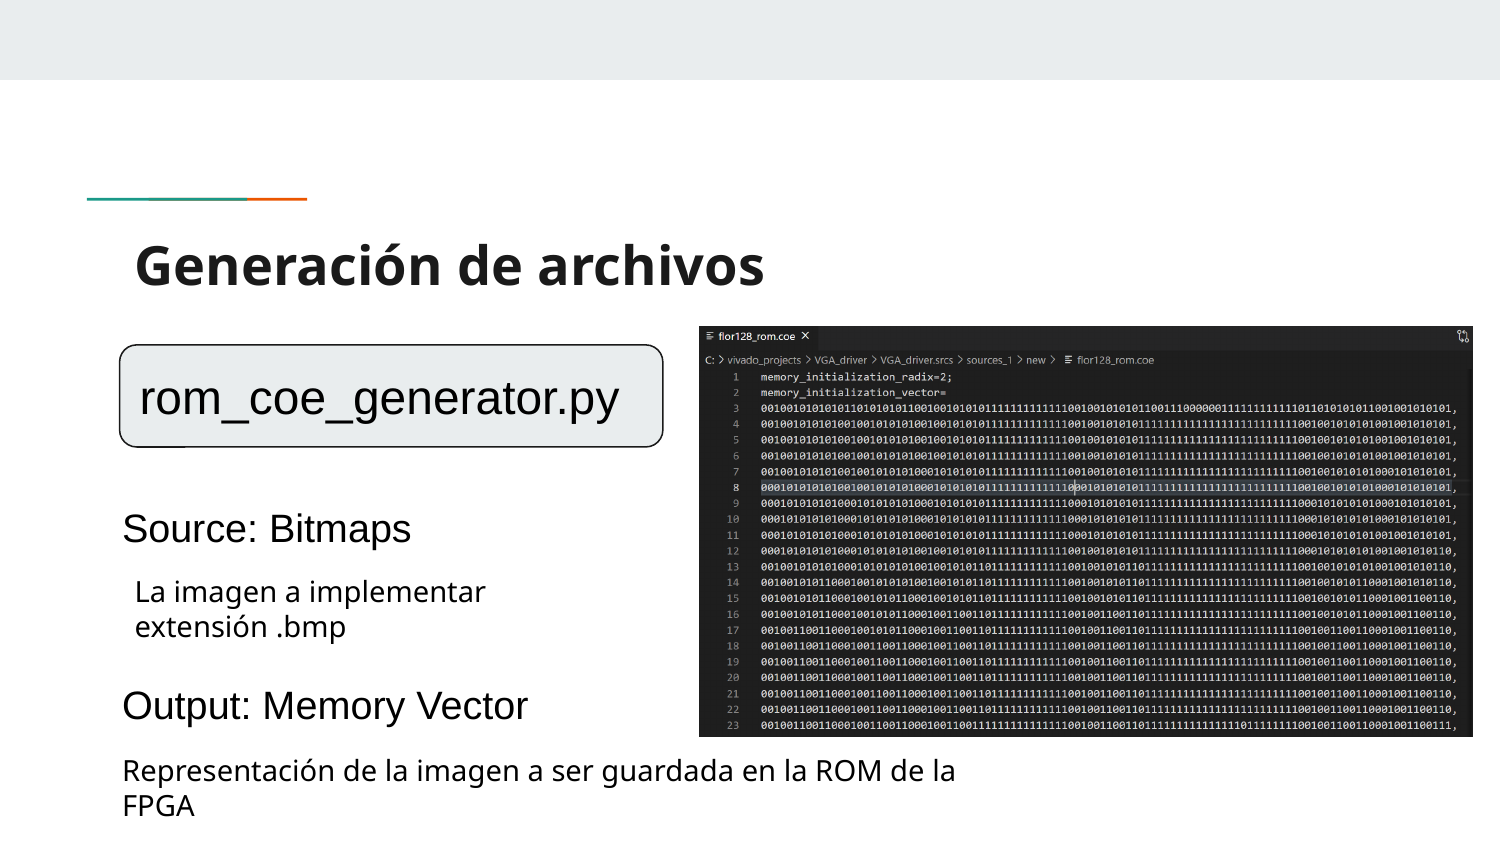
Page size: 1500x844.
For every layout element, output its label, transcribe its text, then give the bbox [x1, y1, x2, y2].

text_box rom_coe_generator.py [119, 344, 663, 447]
picture [698, 326, 1474, 737]
text_box La imagen a implementar extensión .bmp [119, 558, 690, 622]
title Generación de archivos [119, 216, 1381, 305]
text_box Source: Bitmaps [107, 487, 436, 576]
text_box Representación de la imagen a ser guardada en la ROM de la FPGA [107, 737, 1027, 802]
text_box Output: Memory Vector [107, 664, 556, 737]
